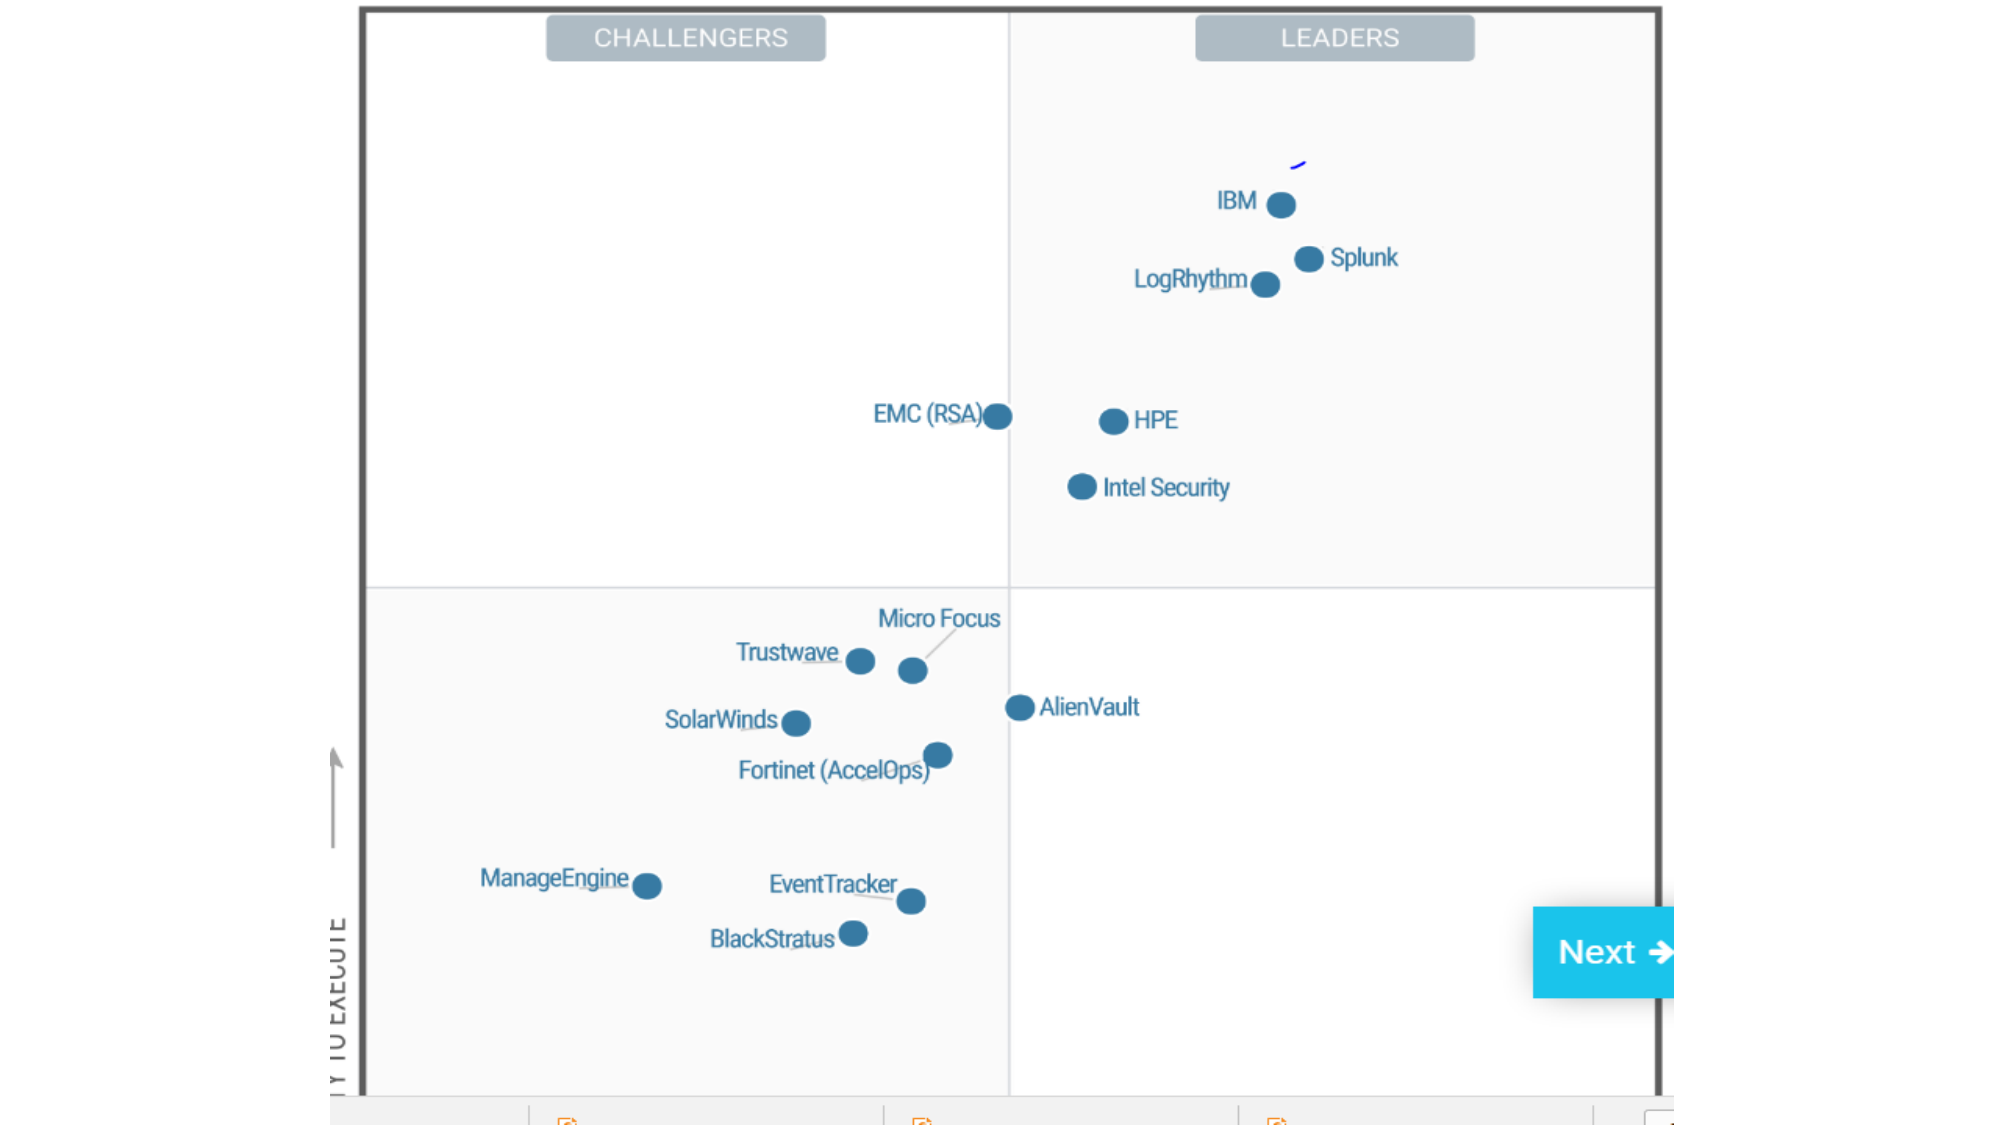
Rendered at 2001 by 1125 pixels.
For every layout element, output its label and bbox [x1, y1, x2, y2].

picture [330, 0, 1674, 1125]
